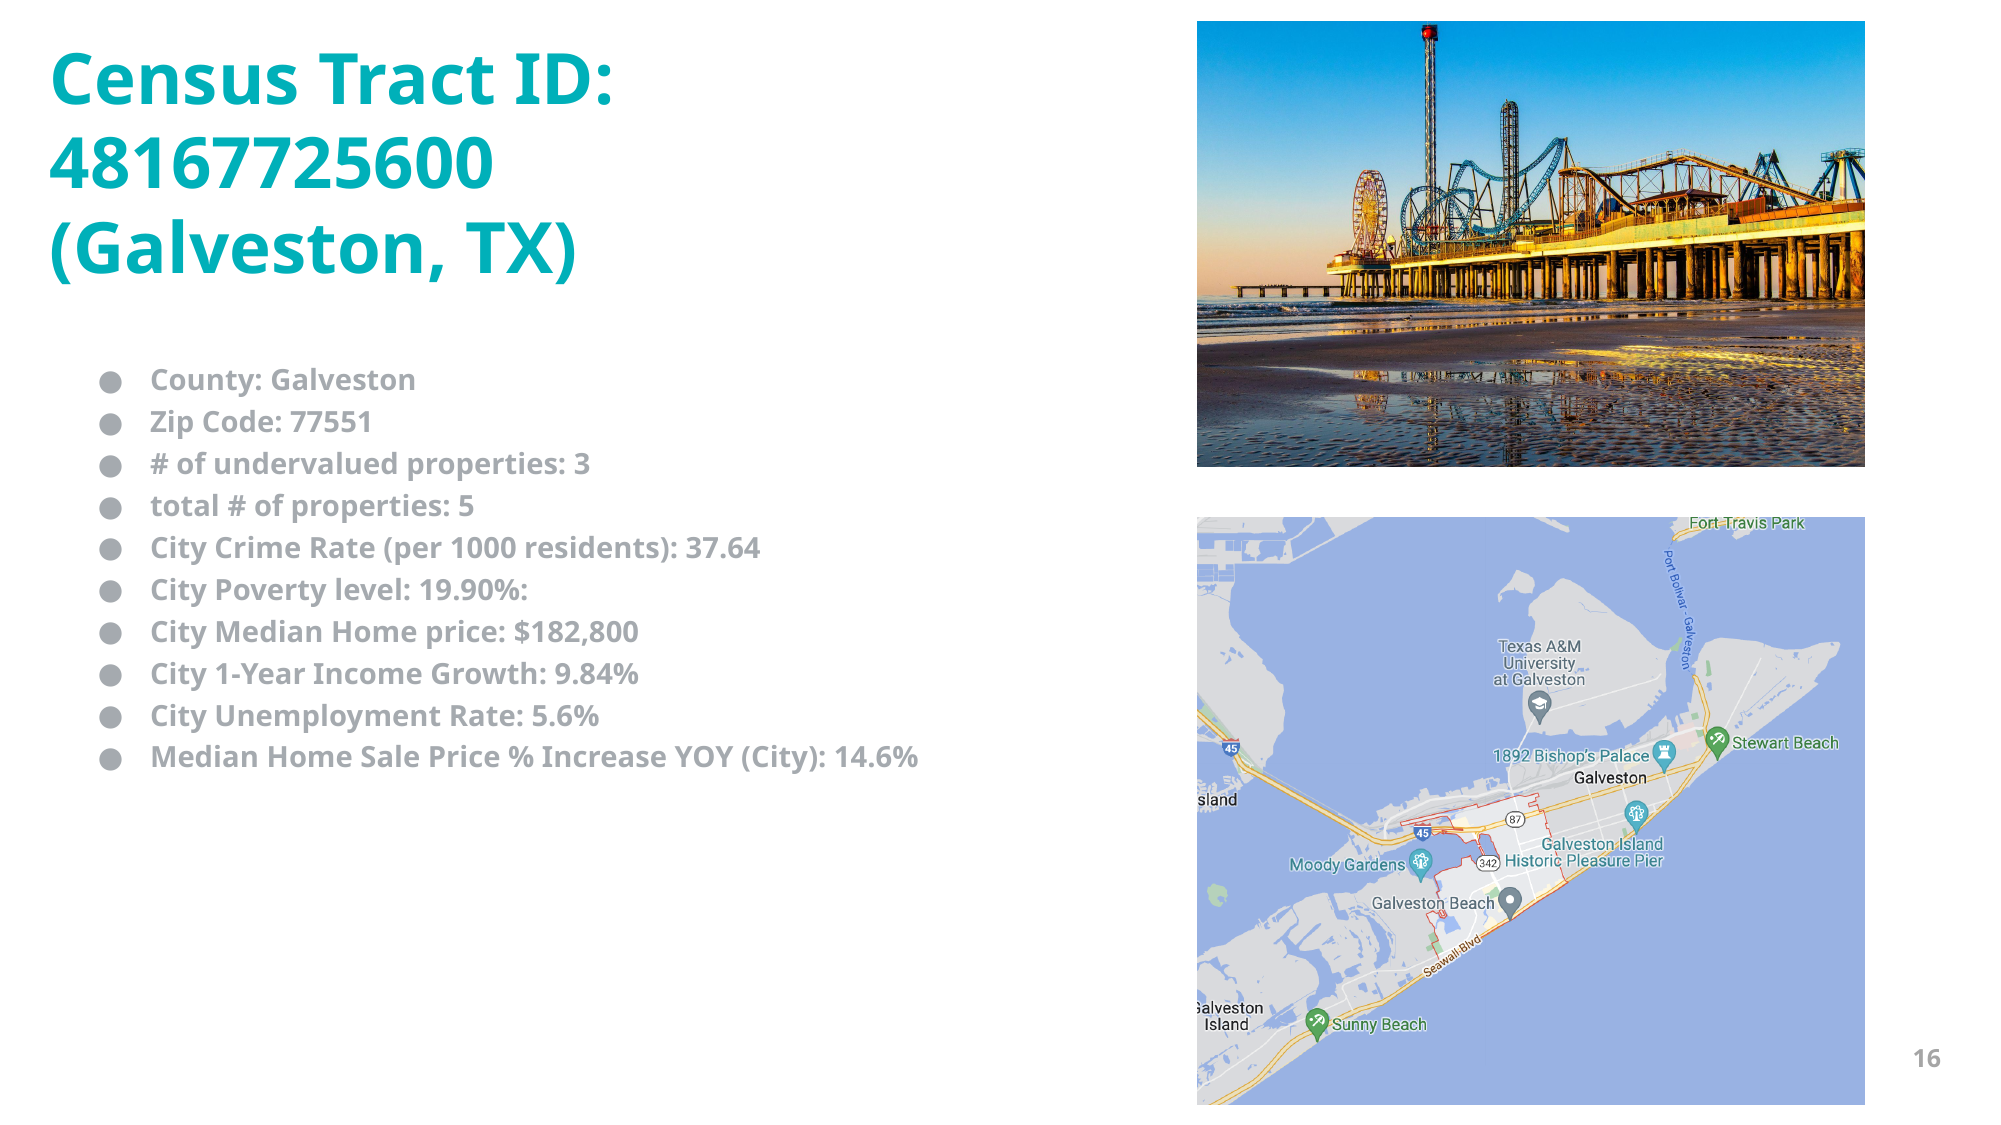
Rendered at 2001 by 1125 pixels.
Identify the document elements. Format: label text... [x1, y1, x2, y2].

text_box Census Tract ID: 48167725600 (Galveston, TX) [45, 105, 750, 216]
picture [1196, 516, 1866, 1105]
slide_number ‹#› [1870, 1031, 1957, 1088]
picture [1196, 23, 1866, 467]
text_box County: Galveston Zip Code: 77551 # of undervalued properties: 3 total # of properties: 5 City Crime Rate (per 1000 residents): 37.64 City Poverty level: 19.90%: City Median Home price: $182,800 City 1-Year Income Growth: 9.84% City Unemployment Rate: 5.6% Median Home Sale Price % Increase YOY (City): 14.6% [70, 312, 999, 900]
